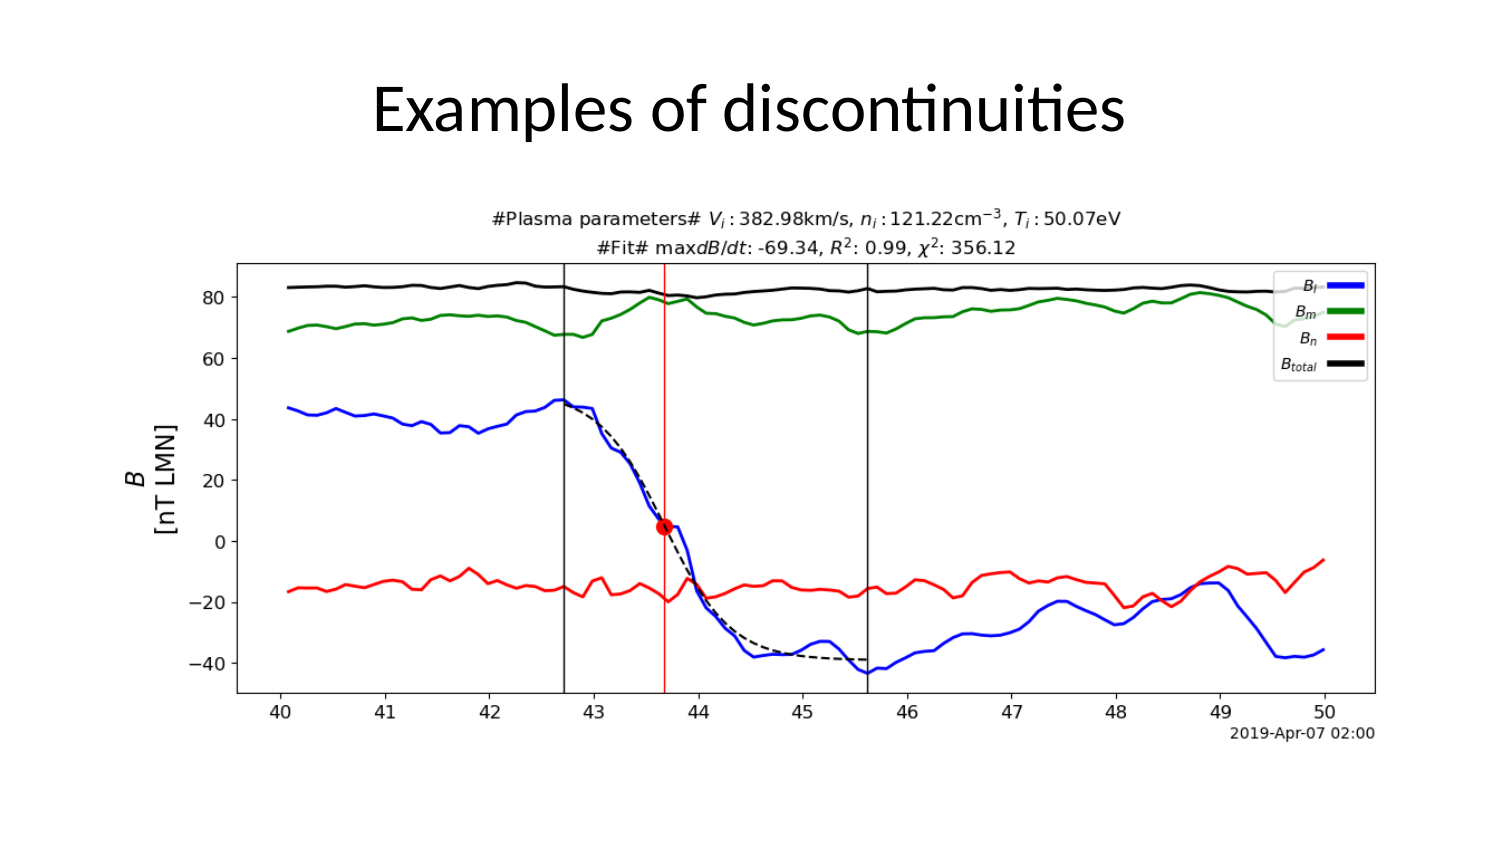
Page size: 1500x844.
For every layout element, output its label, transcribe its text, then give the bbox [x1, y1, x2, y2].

title Examples of discontinuities [75, 33, 1425, 175]
picture [114, 195, 1386, 753]
